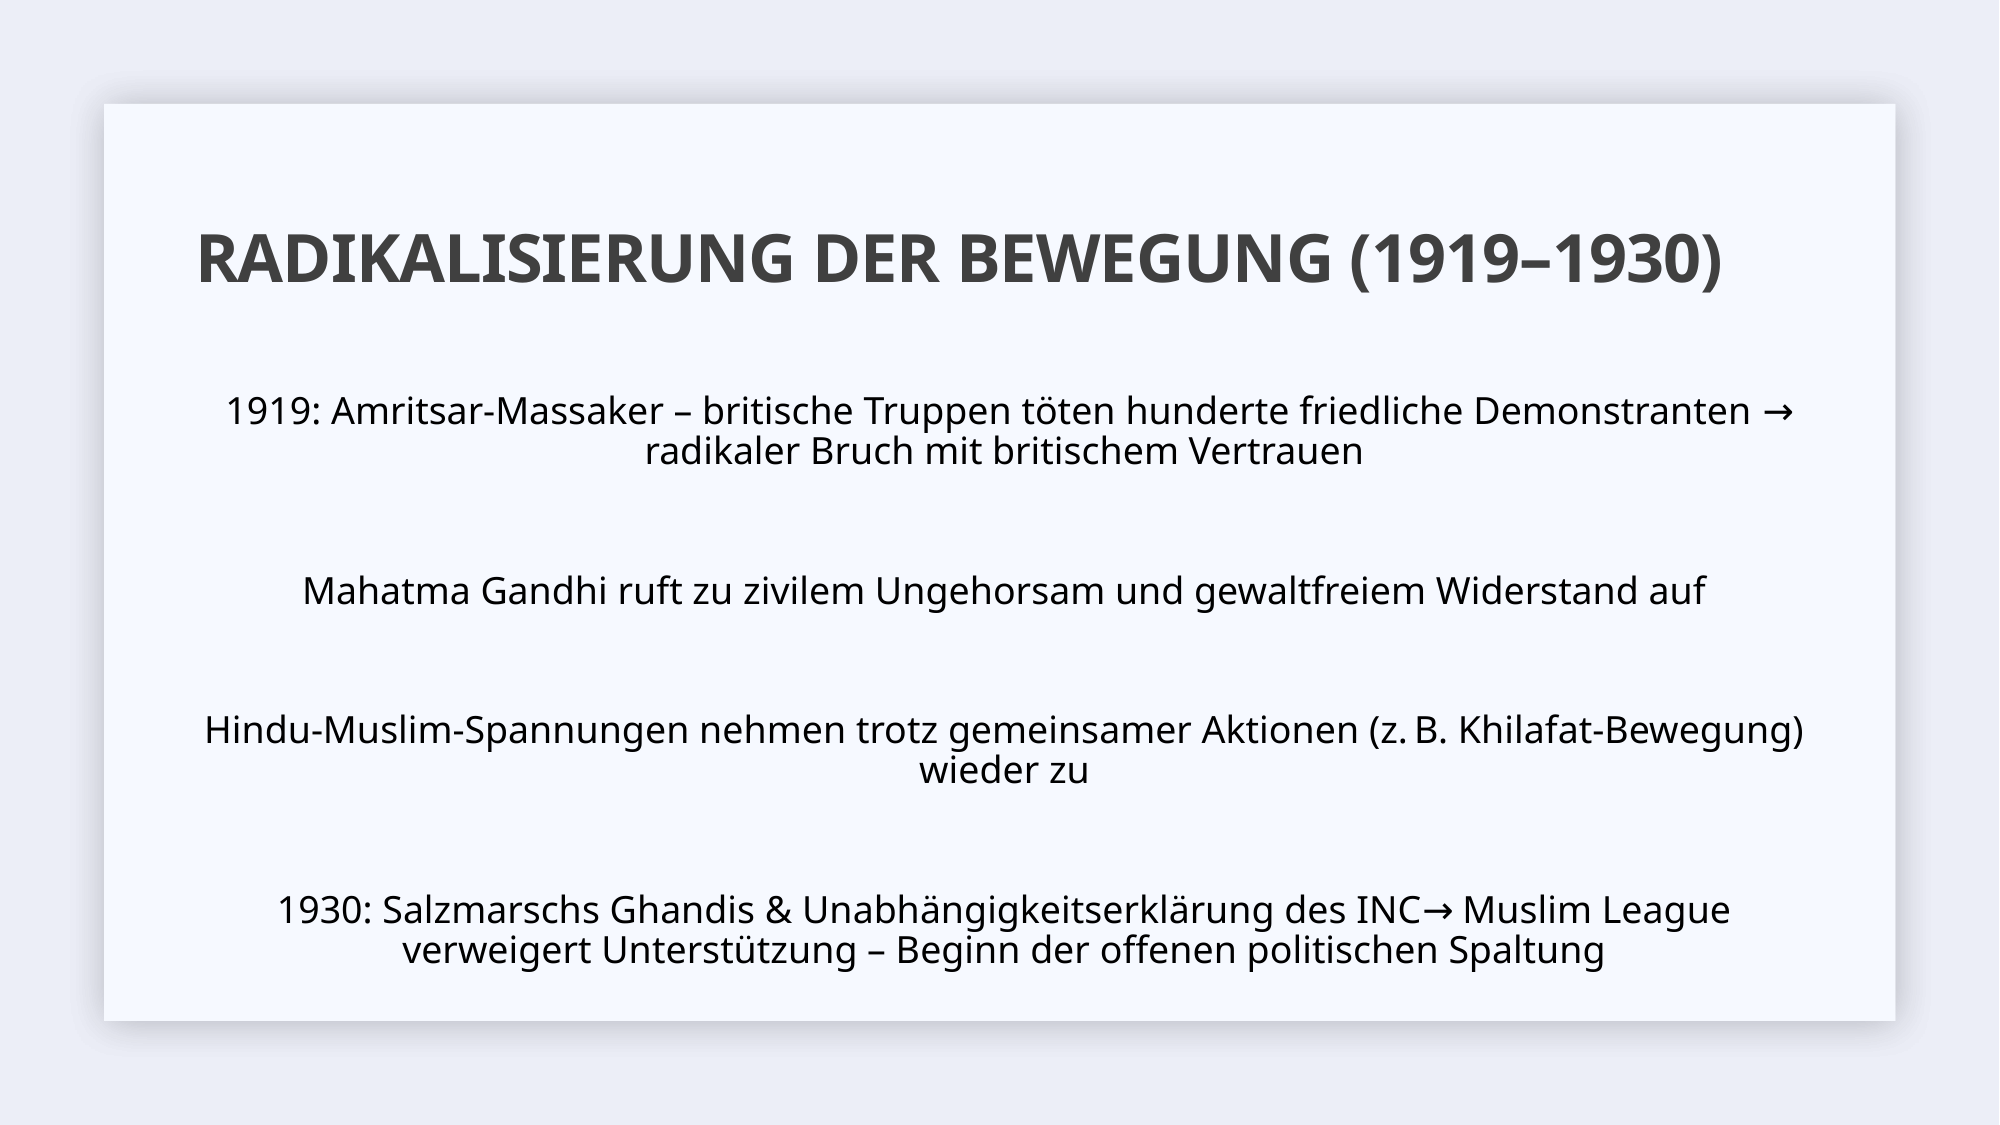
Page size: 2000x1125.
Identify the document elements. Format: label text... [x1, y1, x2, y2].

title Radikalisierung der Bewegung (1919–1930) [179, 154, 1830, 367]
list 1919: Amritsar-Massaker – britische Truppen töten hunderte friedliche Demonstranten → radikaler Bruch mit britischem Vertrauen Mahatma Gandhi ruft zu zivilem Ungehorsam und gewaltfreiem Widerstand auf Hindu-Muslim-Spannungen nehmen trotz gemeinsamer Aktionen (z. B. Khilafat-Bewegung) wieder zu 1930: Salzmarschs Ghandis & Unabhängigkeitserklärung des INC→ Muslim League verweigert Unterstützung – Beginn der offenen politischen Spaltung [179, 384, 1830, 1002]
